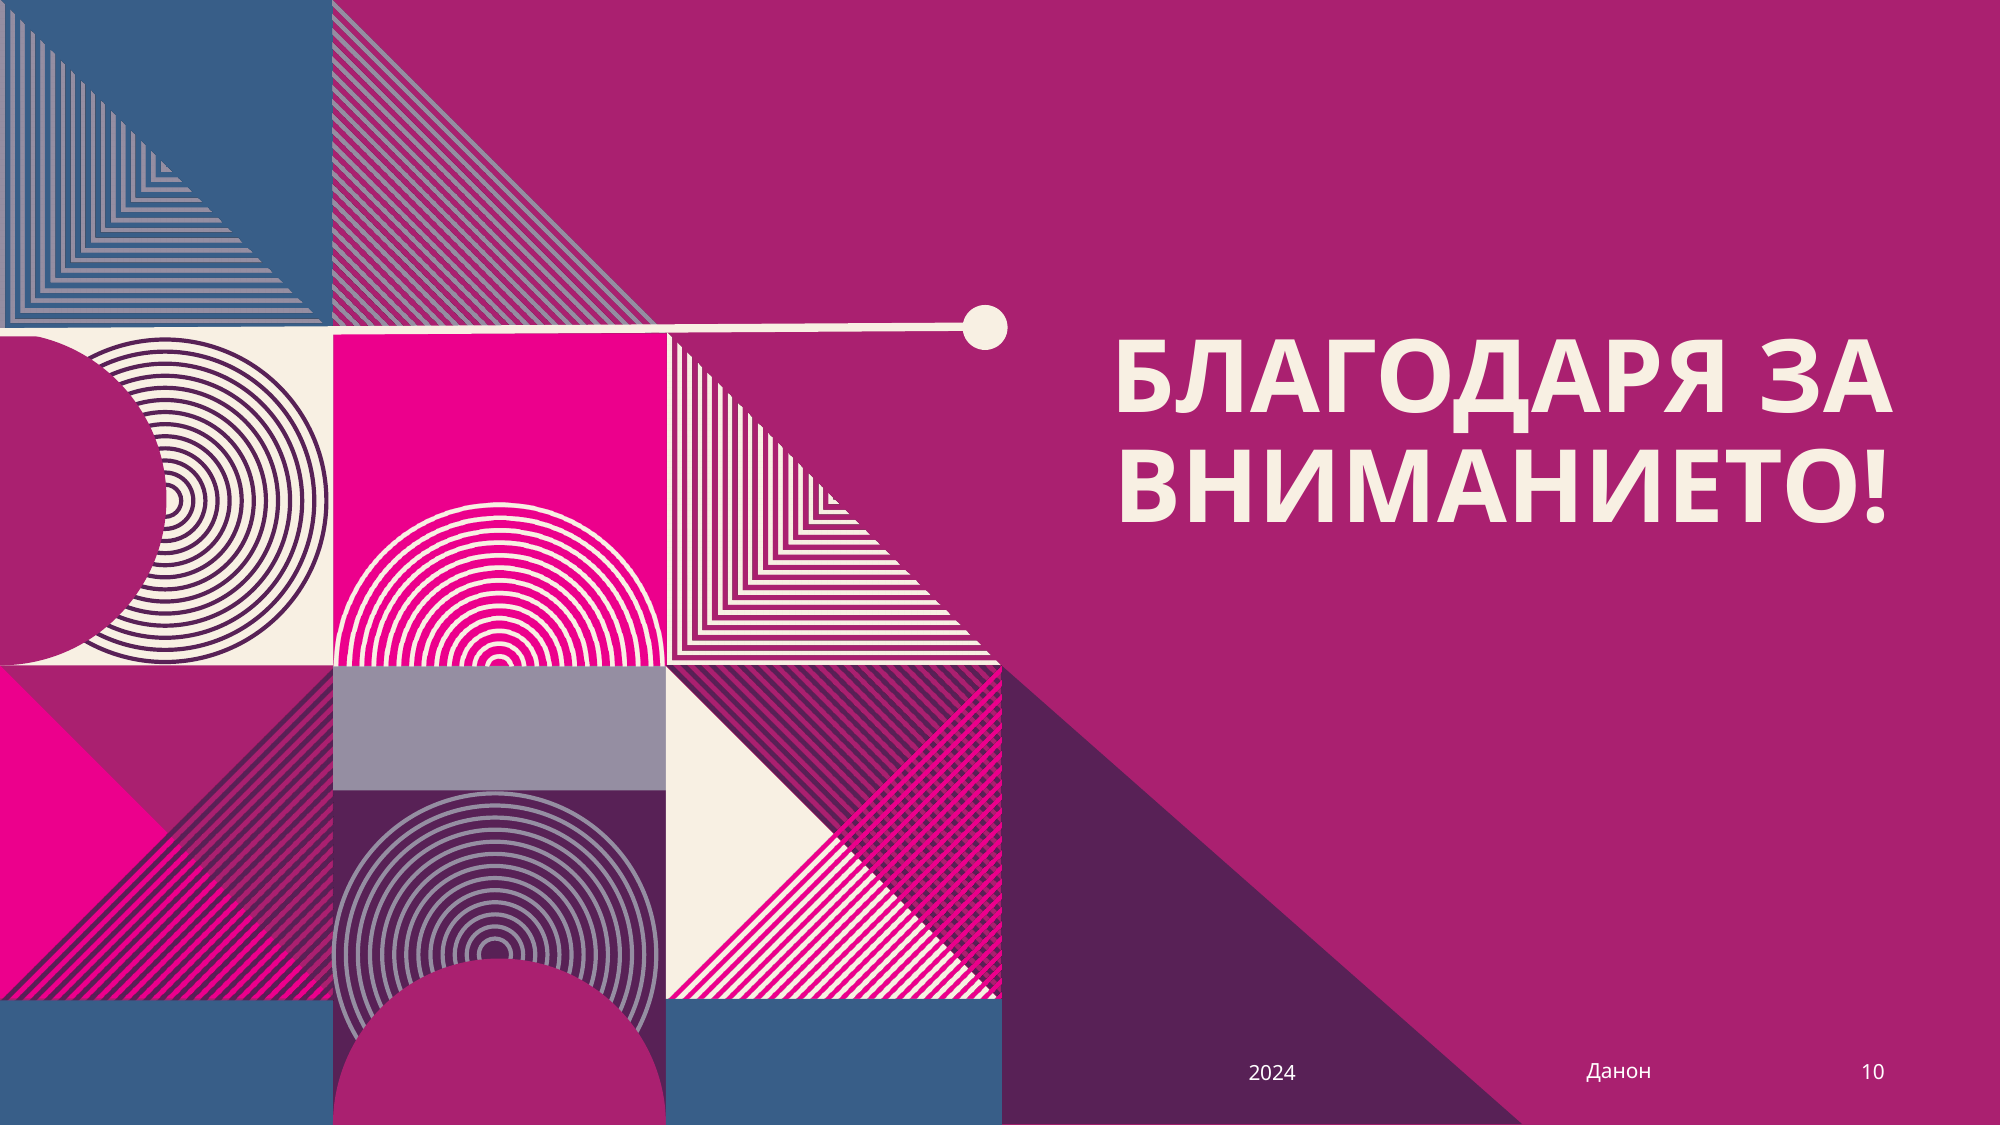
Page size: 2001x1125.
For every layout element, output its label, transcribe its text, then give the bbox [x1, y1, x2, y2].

slide_number 10 [1824, 1042, 1900, 1103]
slide_number 2024 [1233, 1042, 1414, 1103]
picture [666, 332, 1002, 998]
picture [0, 0, 666, 328]
picture [0, 502, 665, 1001]
footer Данон [1431, 1041, 1807, 1102]
title Благодаря за вниманието! [1083, 180, 1921, 552]
